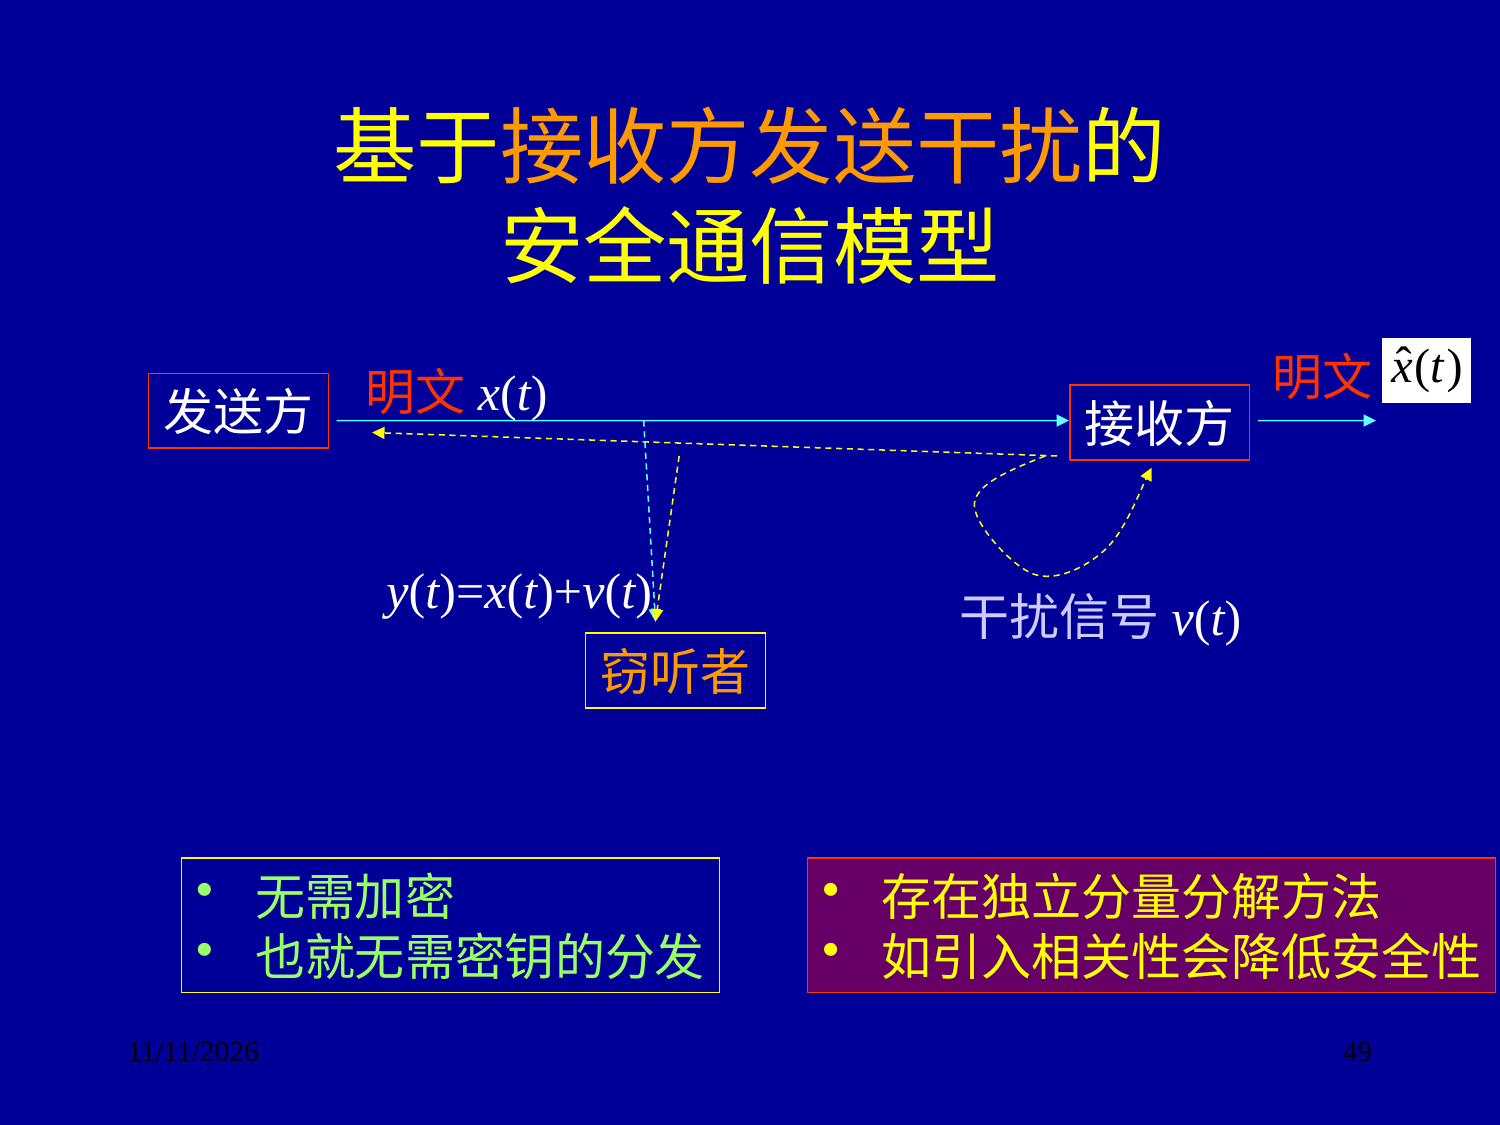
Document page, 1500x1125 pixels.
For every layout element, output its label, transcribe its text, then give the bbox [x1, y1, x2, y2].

text_box 明文x(t) [351, 353, 563, 428]
text_box 无需加密 也就无需密钥的分发 [181, 857, 720, 993]
slide_number 49 [1074, 1025, 1388, 1100]
text_box 干扰信号v(t) [944, 577, 1257, 653]
text_box 发送方 [148, 373, 329, 449]
text_box 接收方 [1069, 385, 1250, 460]
text_box 明文 [1257, 337, 1388, 413]
text_box [1258, 414, 1376, 427]
text_box [372, 426, 389, 440]
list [1381, 337, 1471, 403]
text_box y(t)=x(t)+v(t) [371, 550, 667, 626]
text_box 窃听者 [585, 633, 766, 708]
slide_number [112, 1025, 425, 1100]
text_box [644, 414, 1069, 427]
title 基于接收方发送干扰的 安全通信模型 [112, 99, 1388, 288]
text_box [974, 455, 1152, 577]
text_box 存在独立分量分解方法 如引入相关性会降低安全性 [807, 857, 1496, 993]
